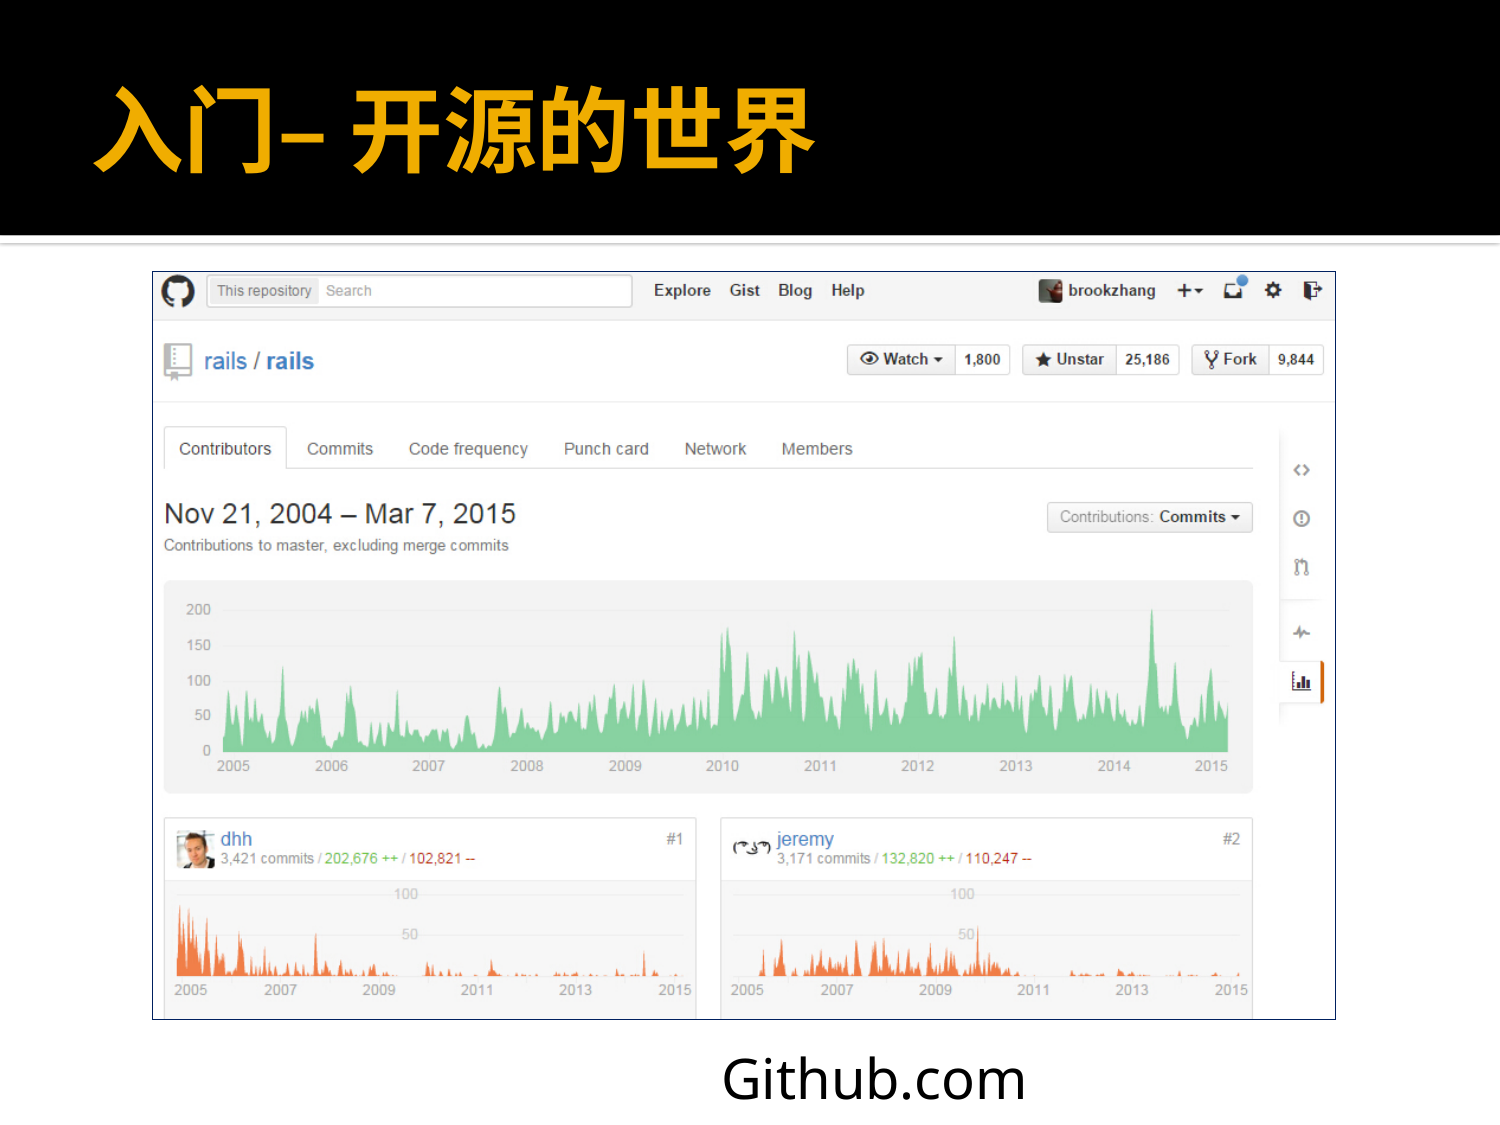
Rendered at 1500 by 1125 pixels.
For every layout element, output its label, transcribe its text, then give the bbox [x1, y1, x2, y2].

picture [152, 271, 1336, 1020]
list Github.com [75, 246, 1477, 1125]
title 入门– 开源的世界 [75, 25, 1425, 231]
